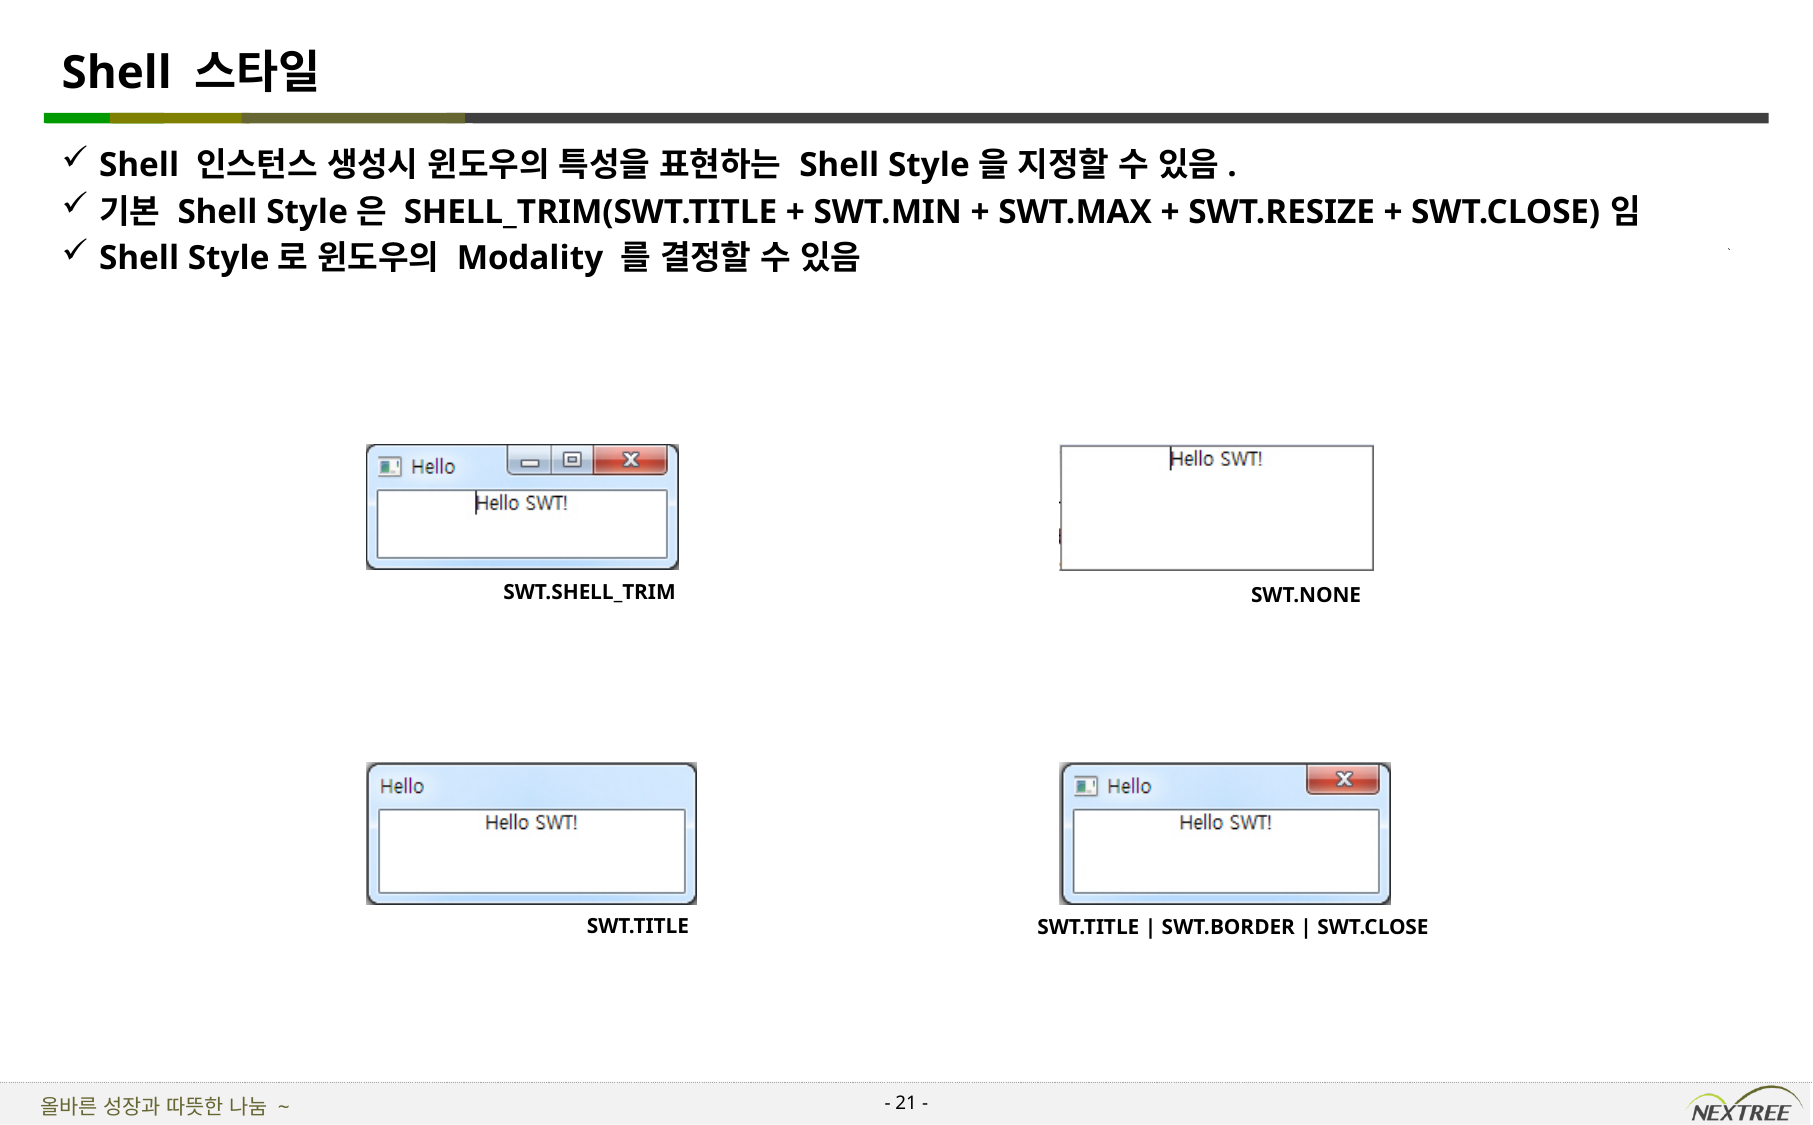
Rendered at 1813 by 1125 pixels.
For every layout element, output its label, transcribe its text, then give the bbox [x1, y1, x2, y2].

picture [1059, 444, 1374, 572]
picture [366, 762, 697, 906]
text_box SWT.TITLE [580, 913, 695, 945]
picture [366, 444, 680, 570]
text_box SWT.TITLE | SWT.BORDER | SWT.CLOSE [1031, 905, 1435, 946]
list Shell 인스턴스 생성시 윈도우의 특성을 표현하는 Shell Style을 지정할 수 있음. 기본 Shell Style은 SHELL_TRIM(SWT.TITLE + SWT.MIN + SWT.MAX + SWT.RESIZE + SWT.CLOSE)임 Shell Style로 윈도우의 Modality 를 결정할 수 있음 [55, 137, 1781, 287]
picture [1685, 1085, 1804, 1122]
picture [1059, 762, 1391, 906]
text_box SWT.SHELL_TRIM [497, 576, 682, 611]
title Shell 스타일 [55, 22, 1557, 118]
text_box SWT.NONE [1245, 579, 1367, 614]
